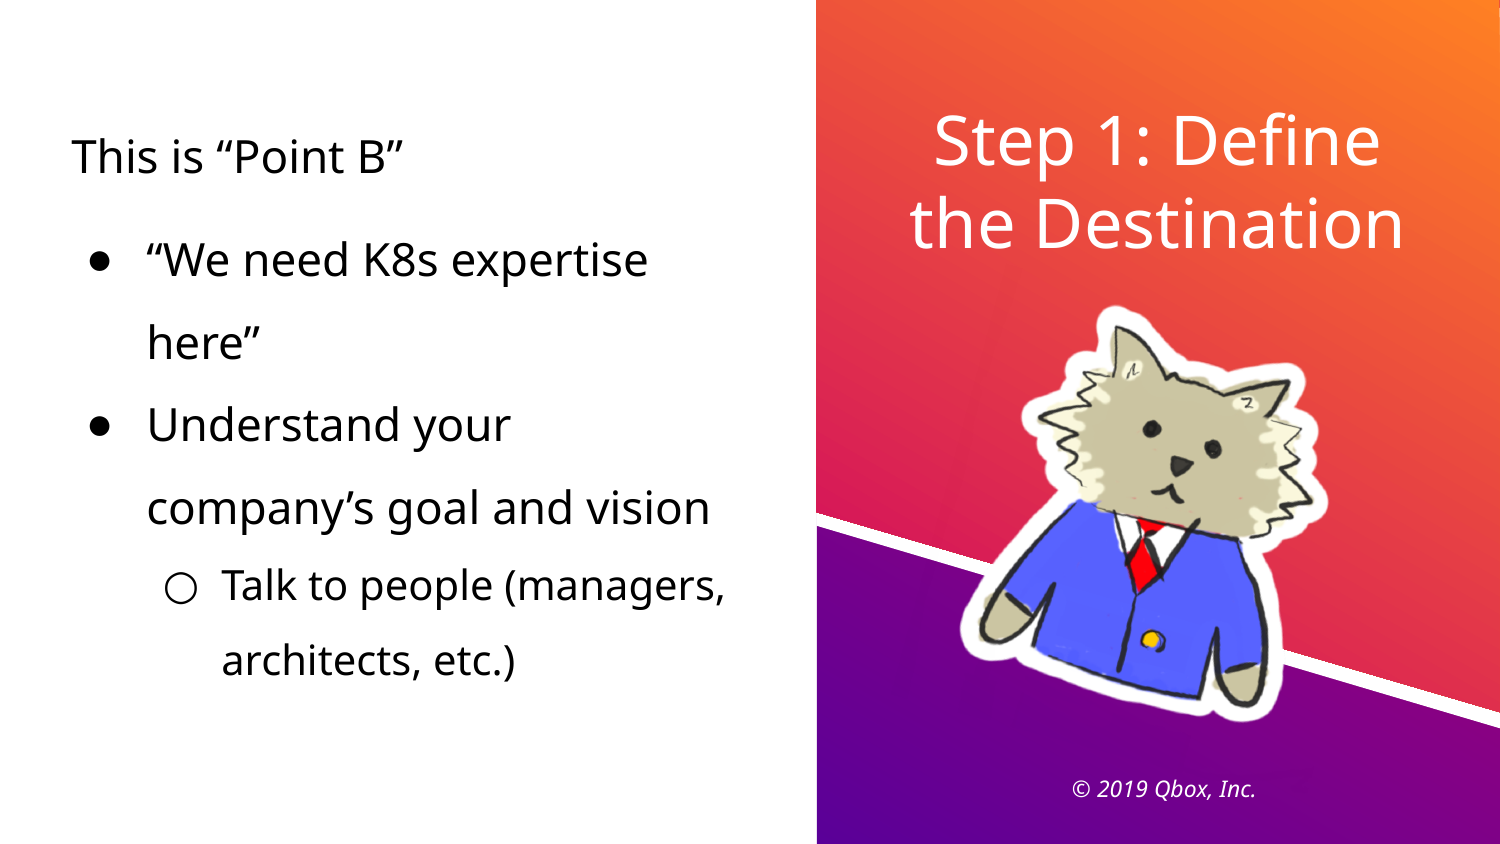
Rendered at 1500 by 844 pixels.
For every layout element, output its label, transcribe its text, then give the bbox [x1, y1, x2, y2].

picture [890, 234, 1428, 805]
list This is “Point B” “We need K8s expertise here” Understand your company’s goal and vision Talk to people (managers, architects, etc.) [56, 85, 759, 759]
title Step 1: Define the Destination [871, 82, 1445, 266]
